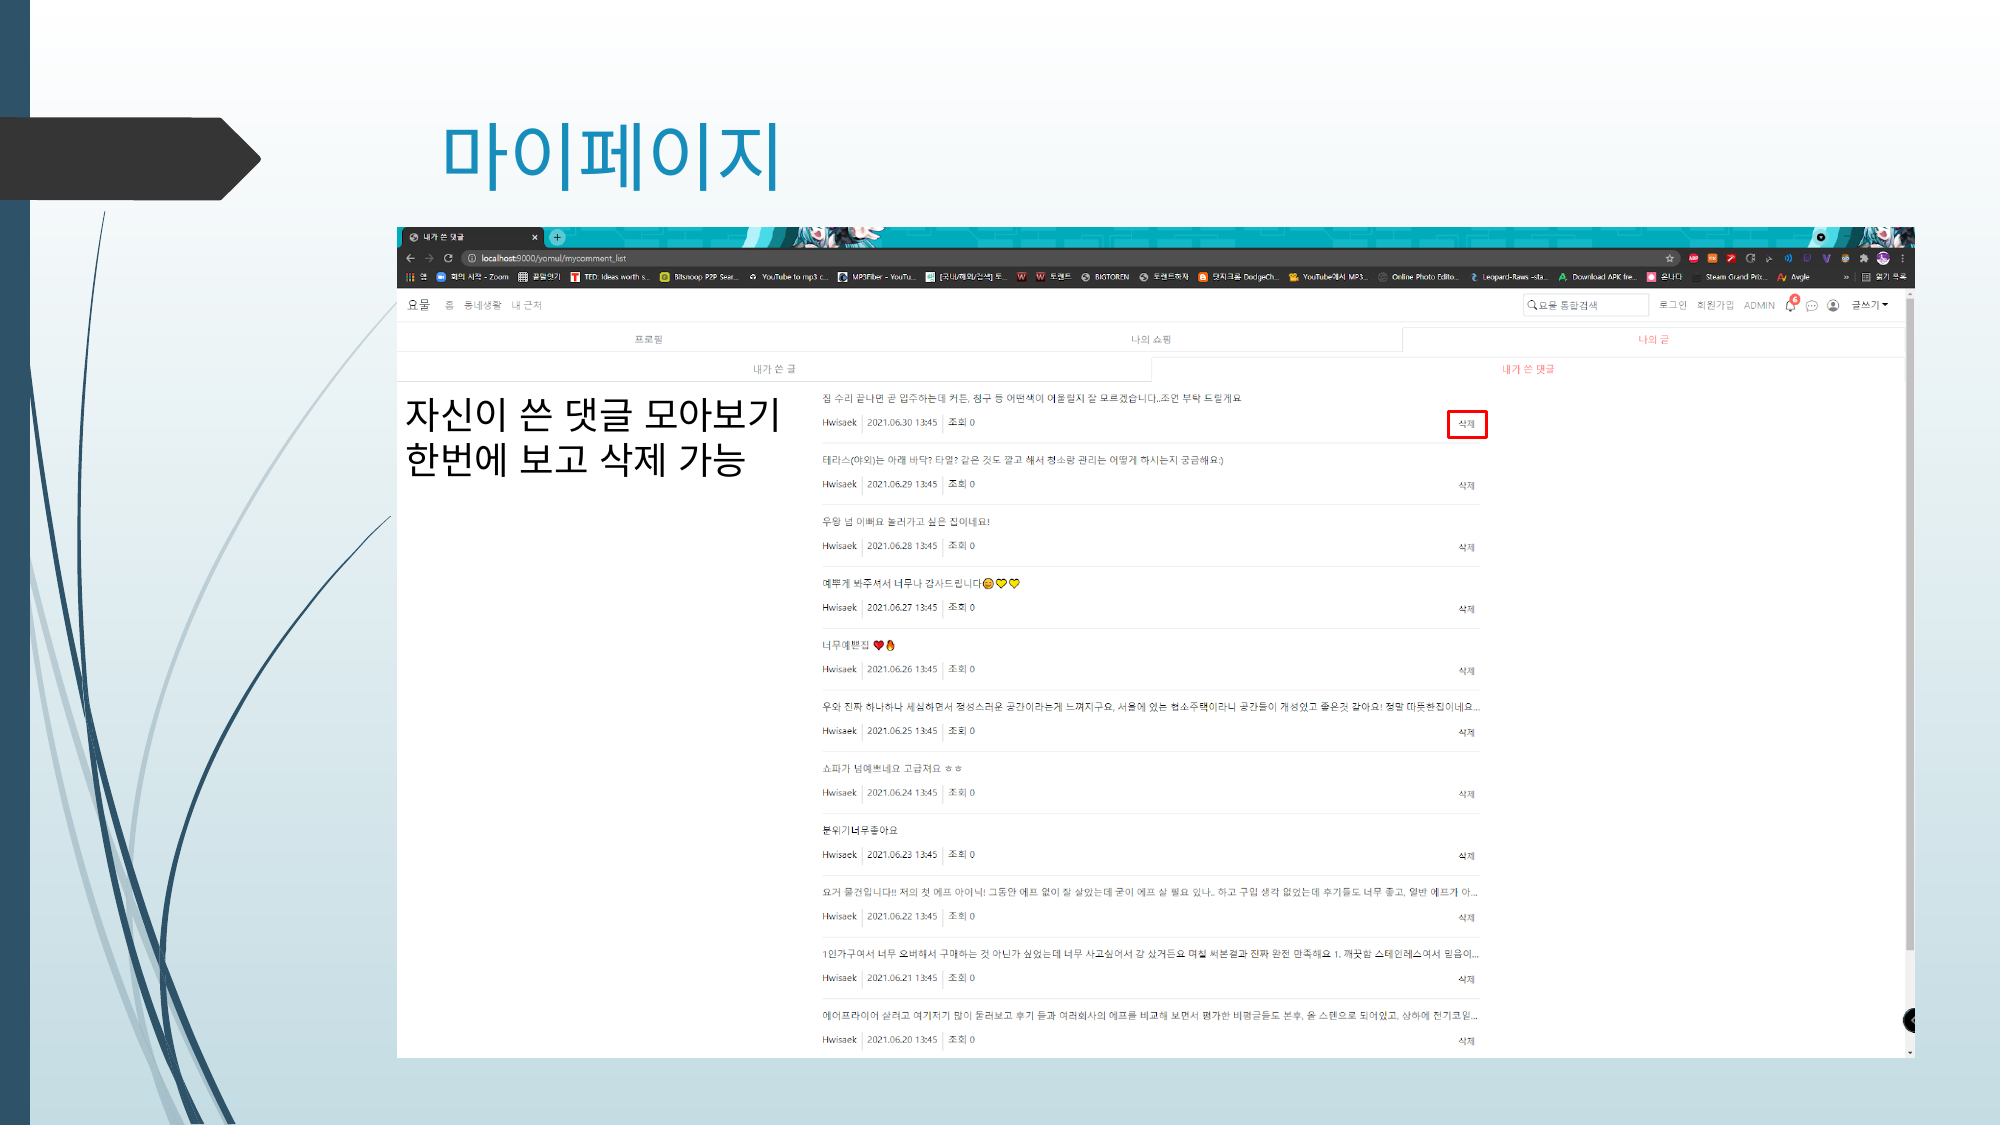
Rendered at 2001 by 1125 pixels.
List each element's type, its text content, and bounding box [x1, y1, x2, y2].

title 마이페이지 [425, 102, 1888, 226]
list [397, 227, 1915, 1058]
